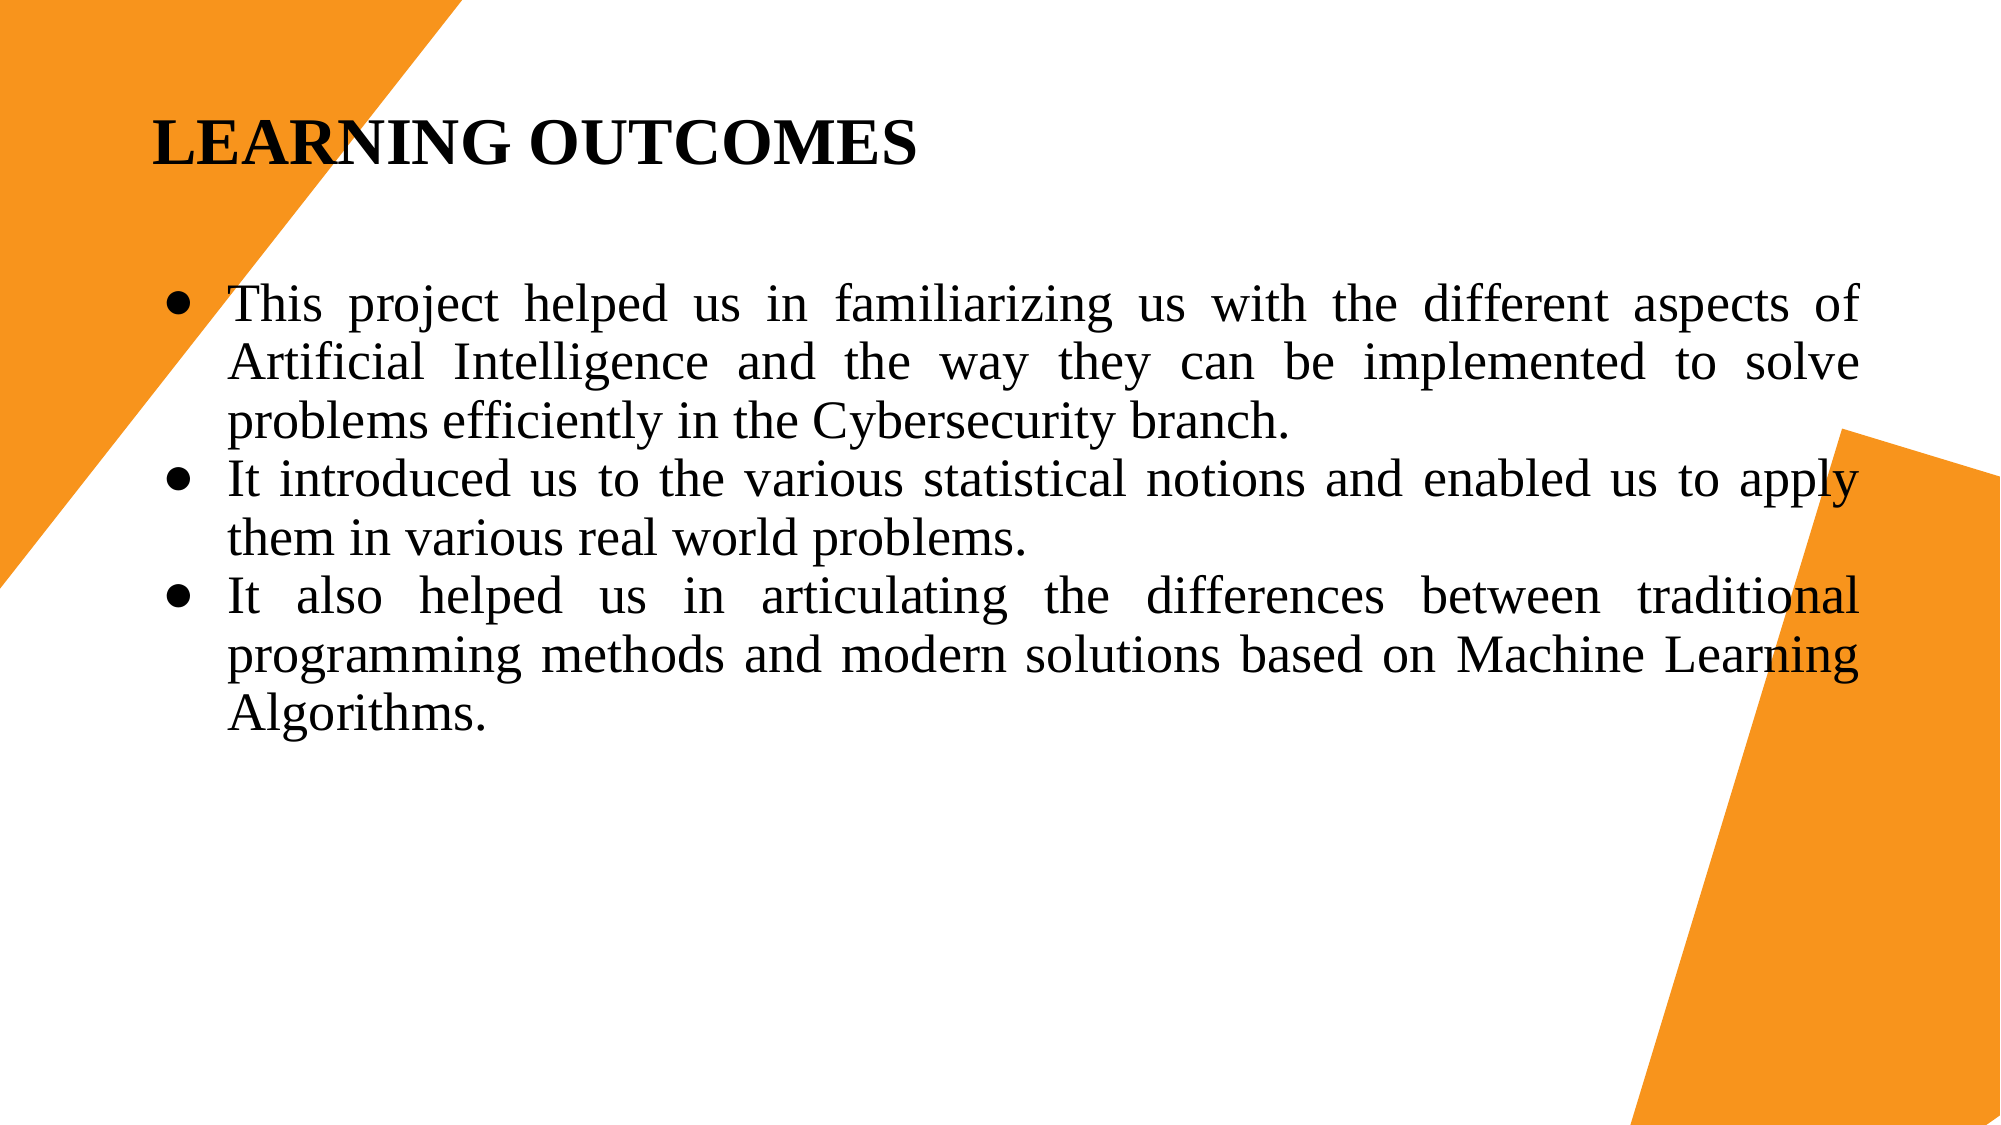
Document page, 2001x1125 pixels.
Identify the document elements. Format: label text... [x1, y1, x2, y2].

text_box [1630, 439, 2000, 1125]
text_box [0, 0, 463, 589]
list This project helped us in familiarizing us with the different aspects of Artificial Intelligence and the way they can be implemented to solve problems efficiently in the Cybersecurity branch. It introduced us to the various statistical notions and enabled us to apply them in various real world problems. It also helped us in articulating the differences between traditional programming methods and modern solutions based on Machine Learning Algorithms. [137, 266, 1878, 964]
title LEARNING OUTCOMES [137, 19, 1824, 266]
